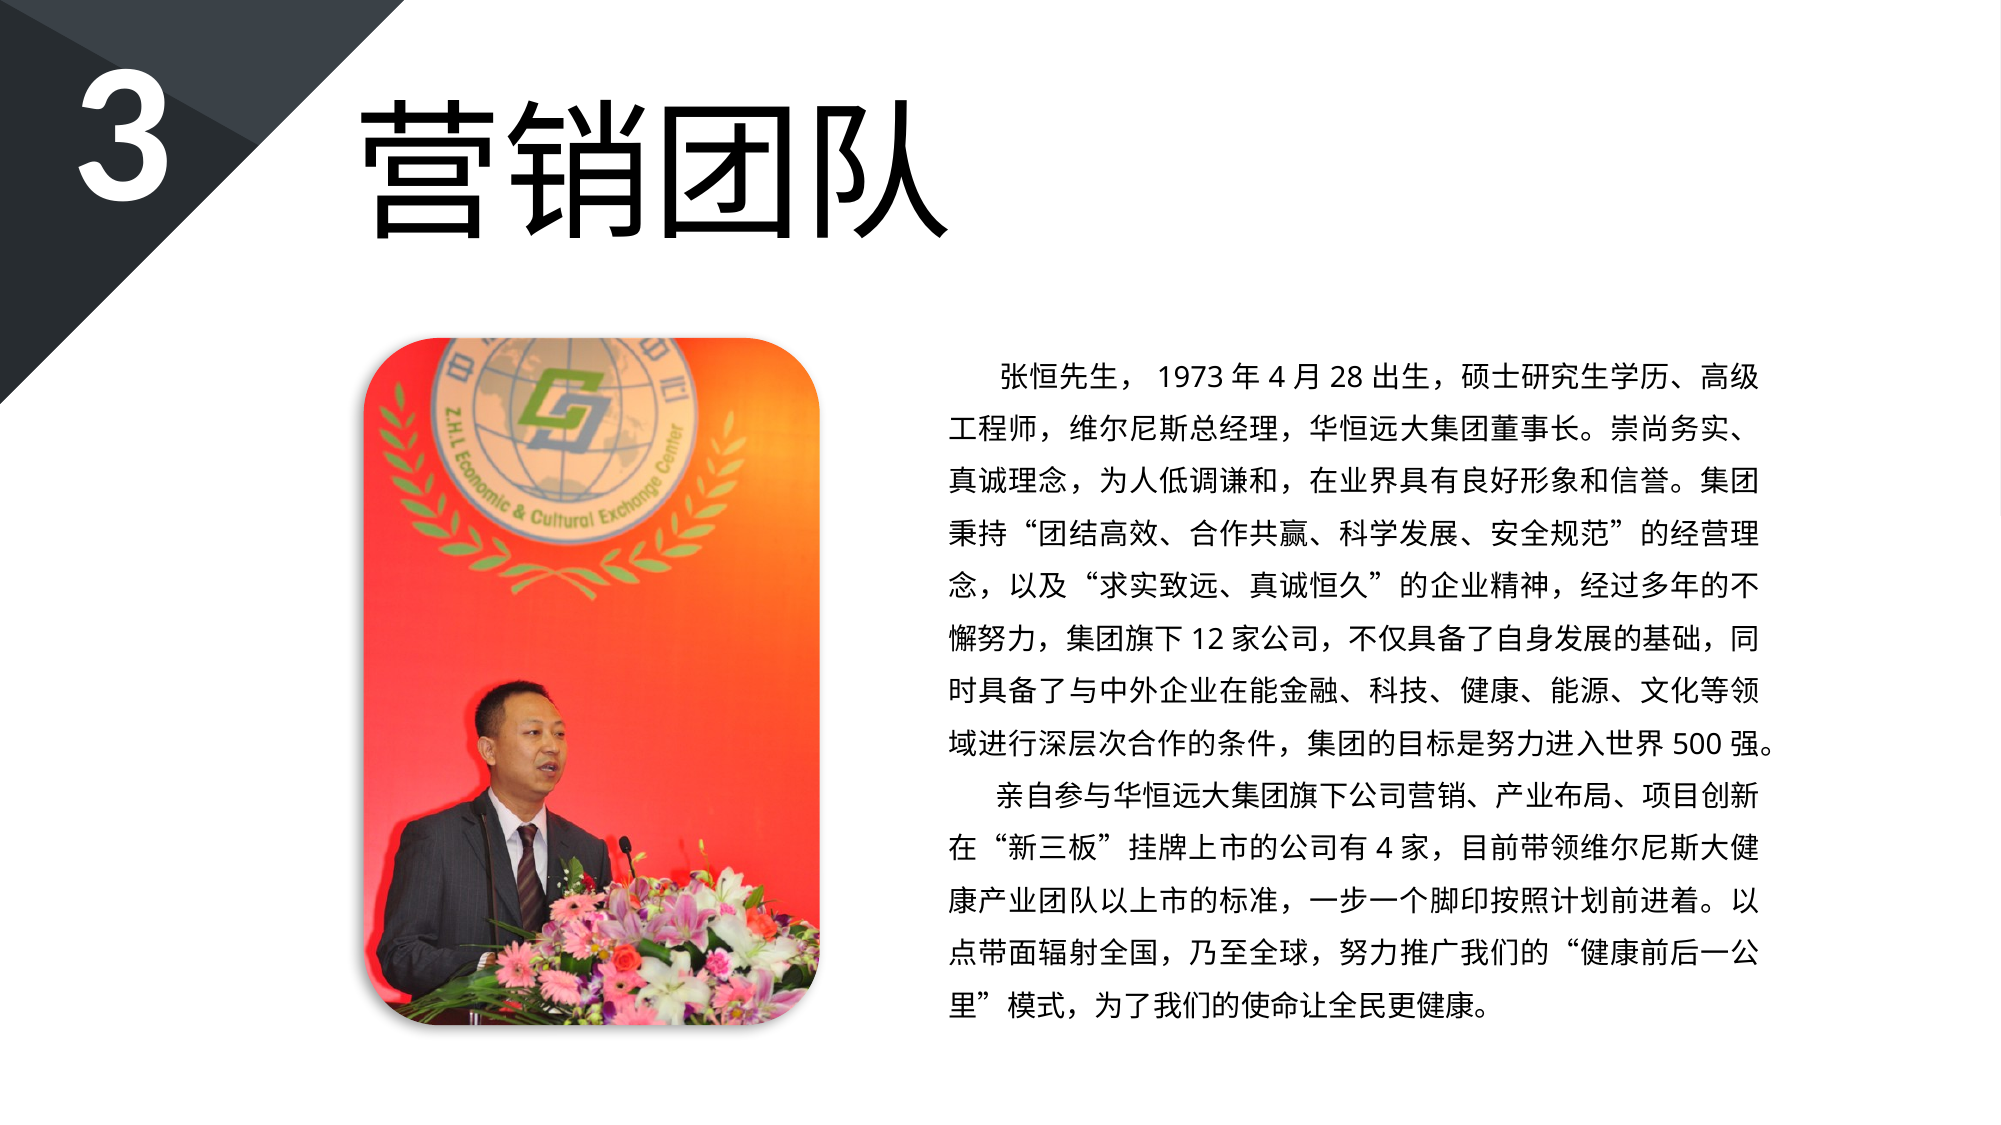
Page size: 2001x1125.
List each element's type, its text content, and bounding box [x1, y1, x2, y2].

text_box 营销团队 [337, 68, 968, 264]
list 3 [25, 20, 220, 264]
picture [363, 337, 820, 1026]
text_box 张恒先生，1973年4月28出生，硕士研究生学历、高级工程师，维尔尼斯总经理，华恒远大集团董事长。崇尚务实、真诚理念，为人低调谦和，在业界具有良好形象和信誉。集团秉持“团结高效、合作共赢、科学发展、安全规范”的经营理念，以及“求实致远、真诚恒久”的企业精神，经过多年的不懈努力，集团旗下12家公司，不仅具备了自身发展的基础，同时具备了与中外企业在能金融、科技、健康、能源、文化等领域进行深层次合作的条件，集团的目标是努力进入世界500强。 亲自参与华恒远大集团旗下公司营销、产业布局、项目创新在“新三板”挂牌上市的公司有4家，目前带领维尔尼斯大健康产业团队以上市的标准，一步一个脚印按照计划前进着。以点带面辐射全国，乃至全球，努力推广我们的“健康前后一公里”模式，为了我们的使命让全民更健康。 [933, 333, 1775, 1030]
